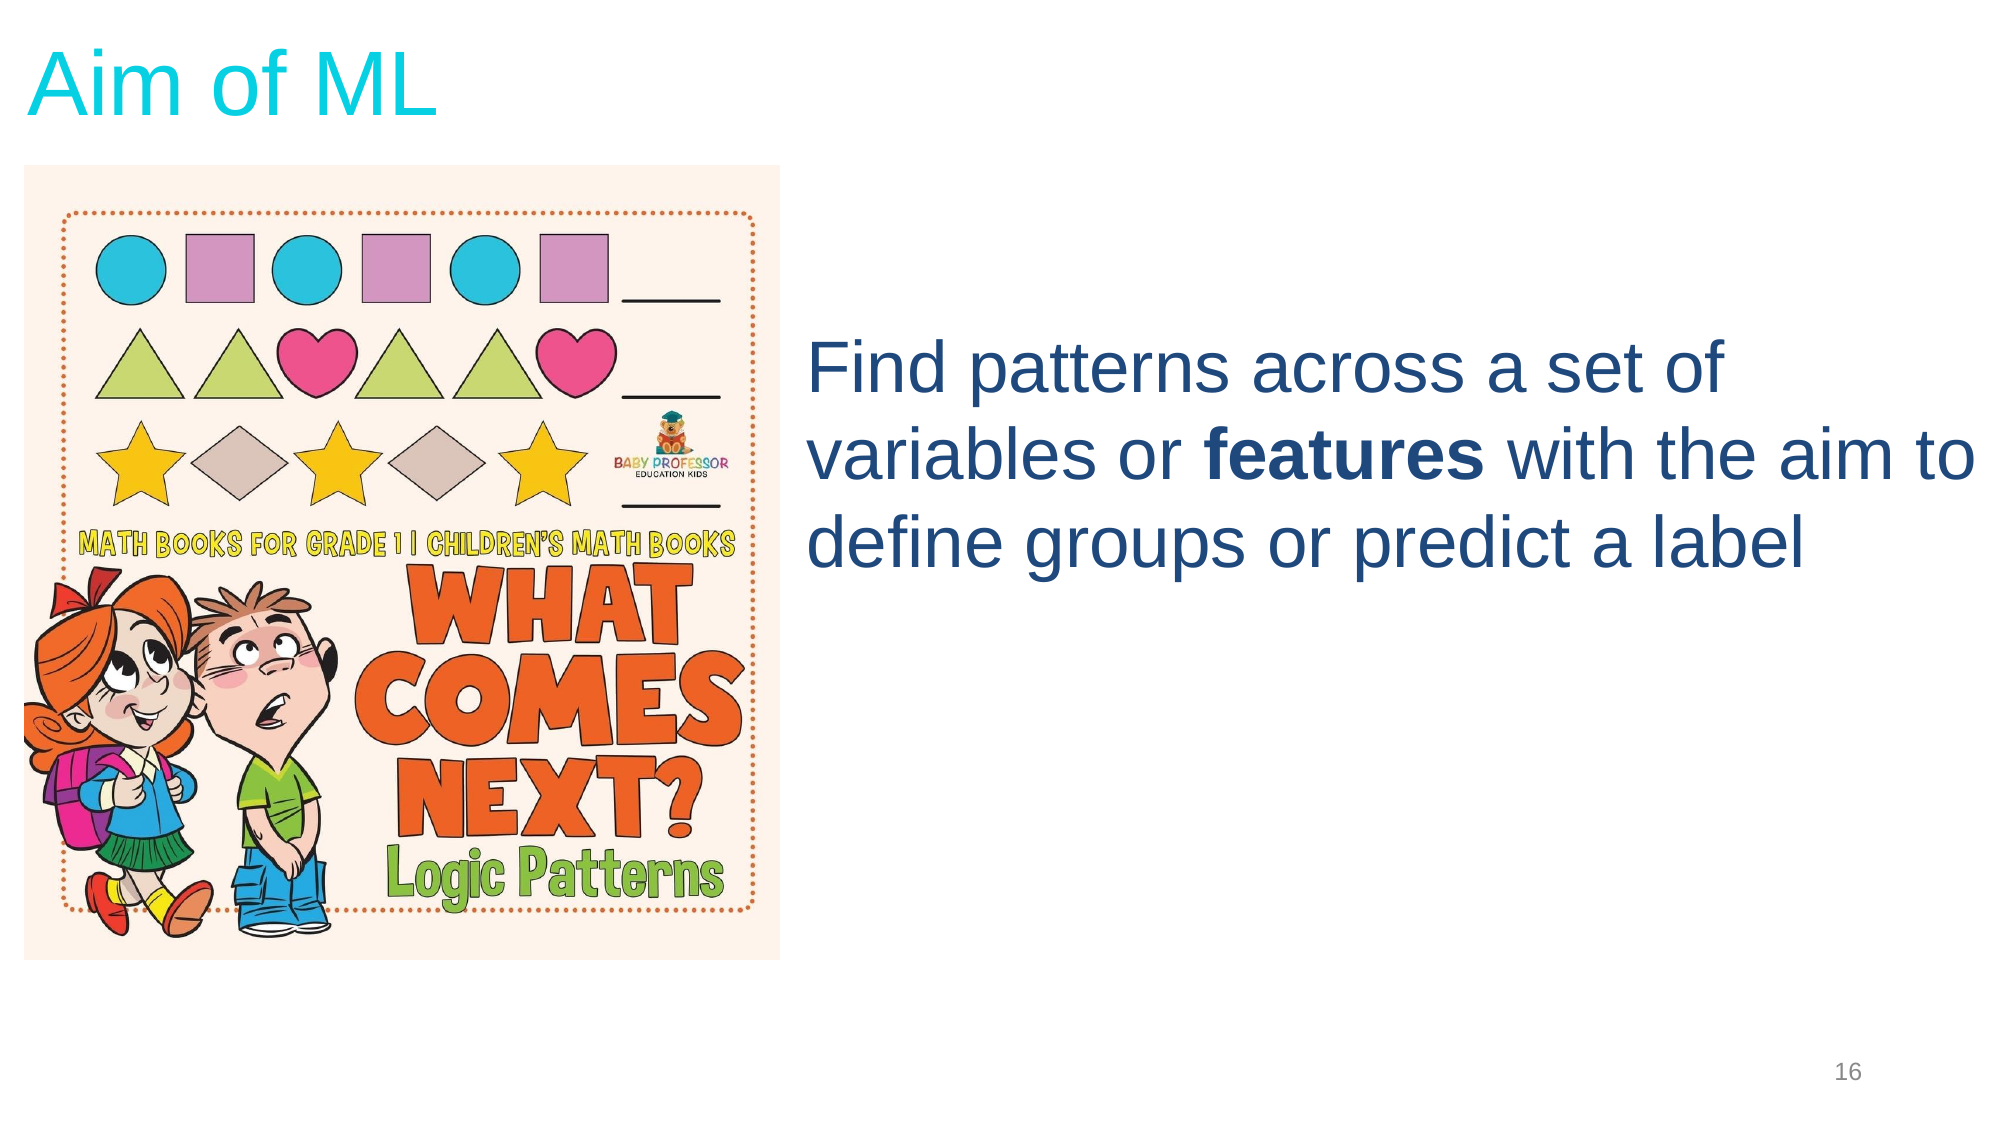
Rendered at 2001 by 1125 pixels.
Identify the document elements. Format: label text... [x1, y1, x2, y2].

title Find patterns across a set of variables or features with the aim to define groups or predict a label [804, 317, 1987, 758]
slide_number ‹#› [1498, 1054, 1998, 1125]
picture [24, 165, 780, 960]
title Aim of ML [24, 21, 1063, 212]
